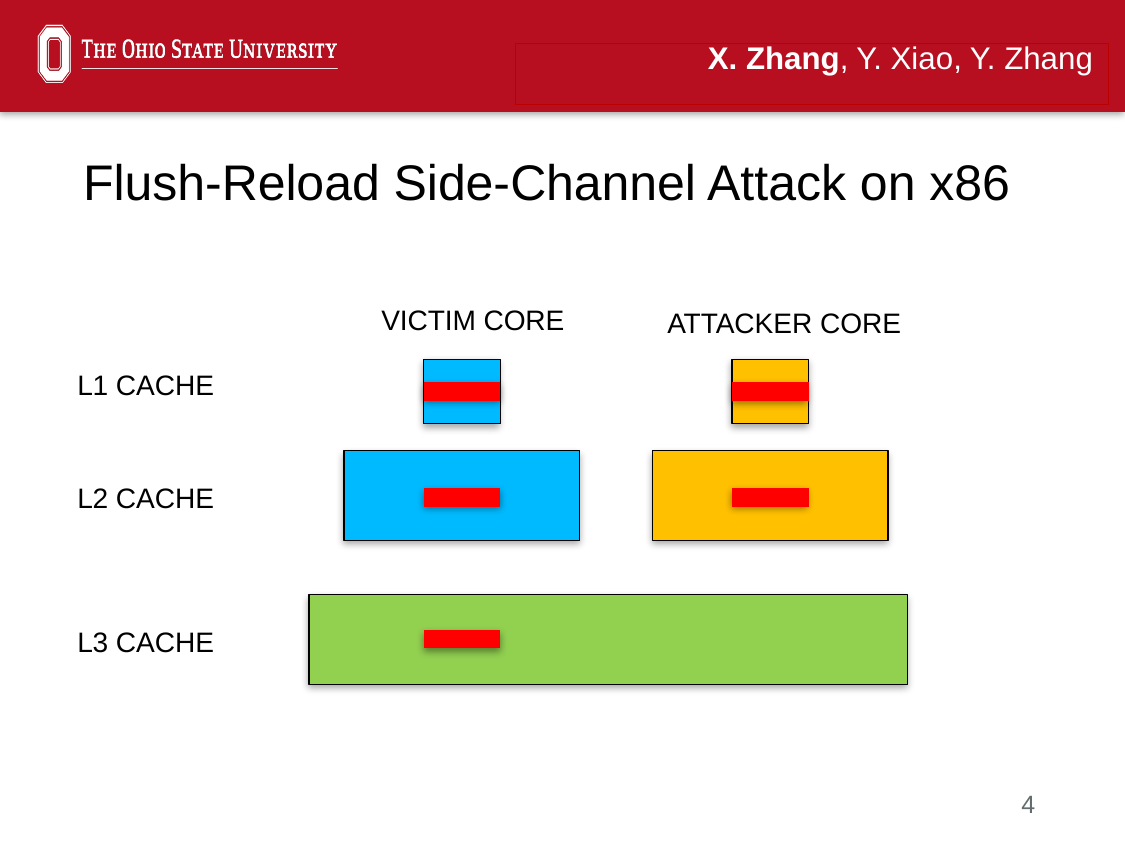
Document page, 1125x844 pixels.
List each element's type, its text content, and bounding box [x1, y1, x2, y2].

text_box [652, 450, 889, 541]
text_box [308, 594, 908, 685]
text_box [731, 407, 809, 424]
text_box L3 CACHE [62, 617, 239, 666]
text_box L2 CACHE [62, 473, 239, 522]
picture [37, 24, 338, 83]
list X. Zhang, Y. Xiao, Y. Zhang [515, 43, 1109, 105]
text_box L1 CACHE [62, 359, 239, 408]
text_box [731, 359, 809, 382]
text_box [343, 450, 580, 541]
text_box VICTIM CORE [366, 294, 609, 344]
text_box ATTACKER CORE [652, 297, 927, 347]
text_box [423, 359, 501, 381]
text_box [423, 406, 501, 424]
text_box Flush-Reload Side-Channel Attack on x86 [68, 142, 1026, 218]
